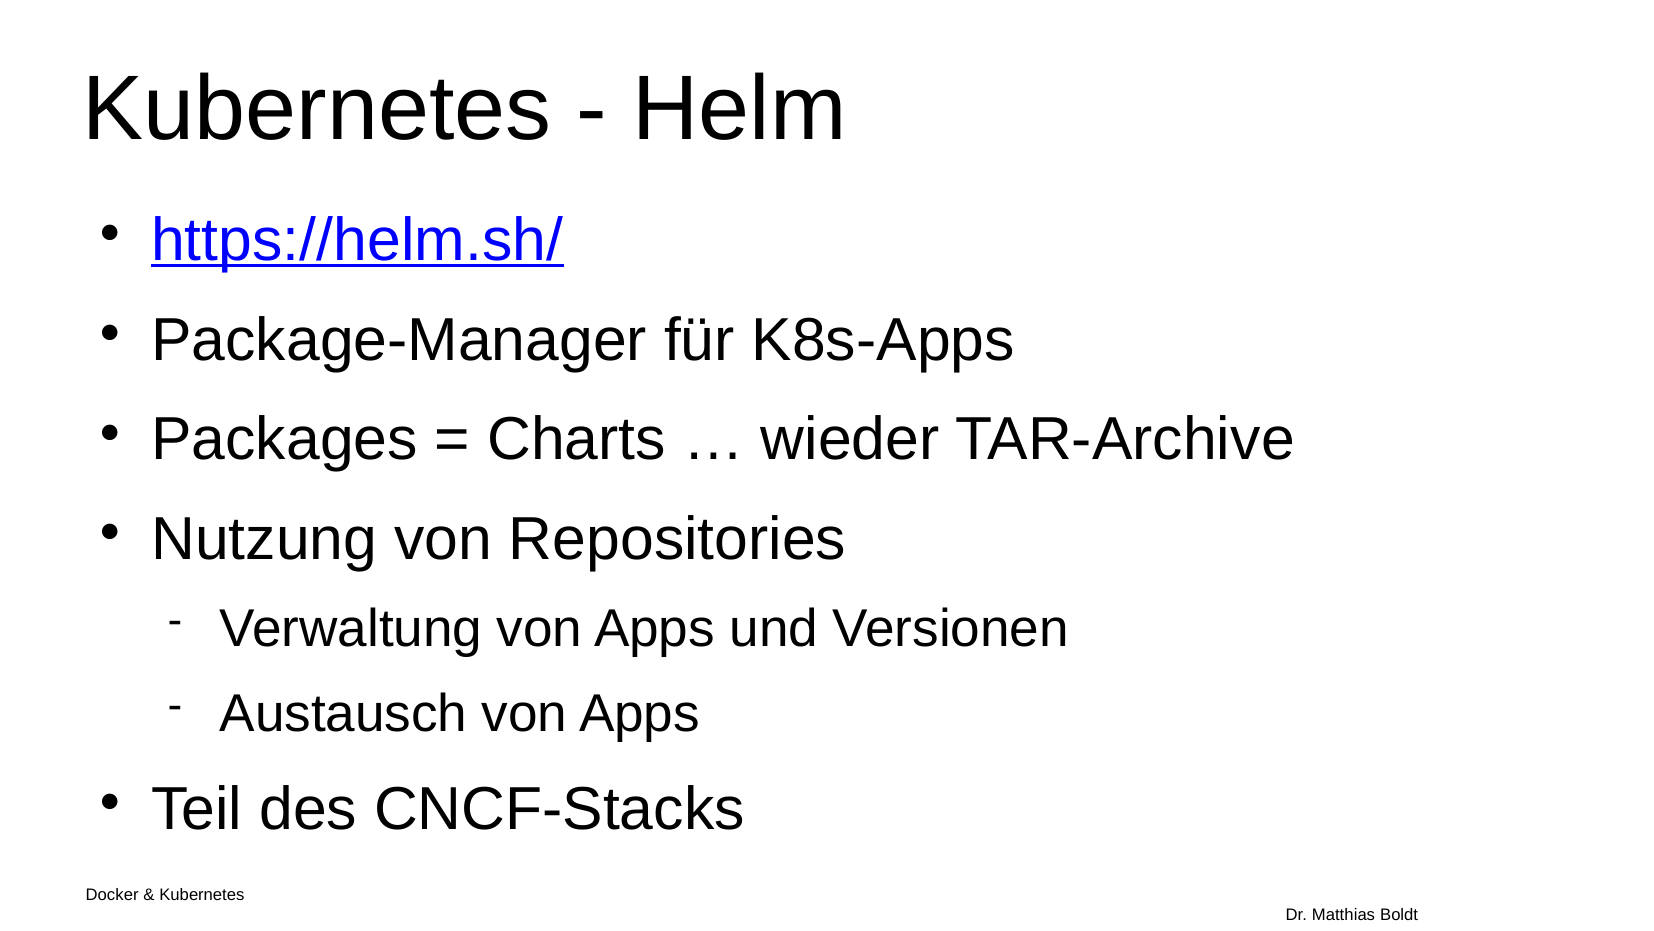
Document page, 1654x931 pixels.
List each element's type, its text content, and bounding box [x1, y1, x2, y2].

text_box Kubernetes - Helm [82, 25, 1571, 181]
text_box Docker & Kubernetes Dr. Matthias Boldt [70, 875, 1562, 910]
text_box https://helm.sh/ Package-Manager für K8s-Apps Packages = Charts … wieder TAR-Archive Nutzung von Repositories Verwaltung von Apps und Versionen Austausch von Apps Teil des CNCF-Stacks [82, 199, 1453, 845]
